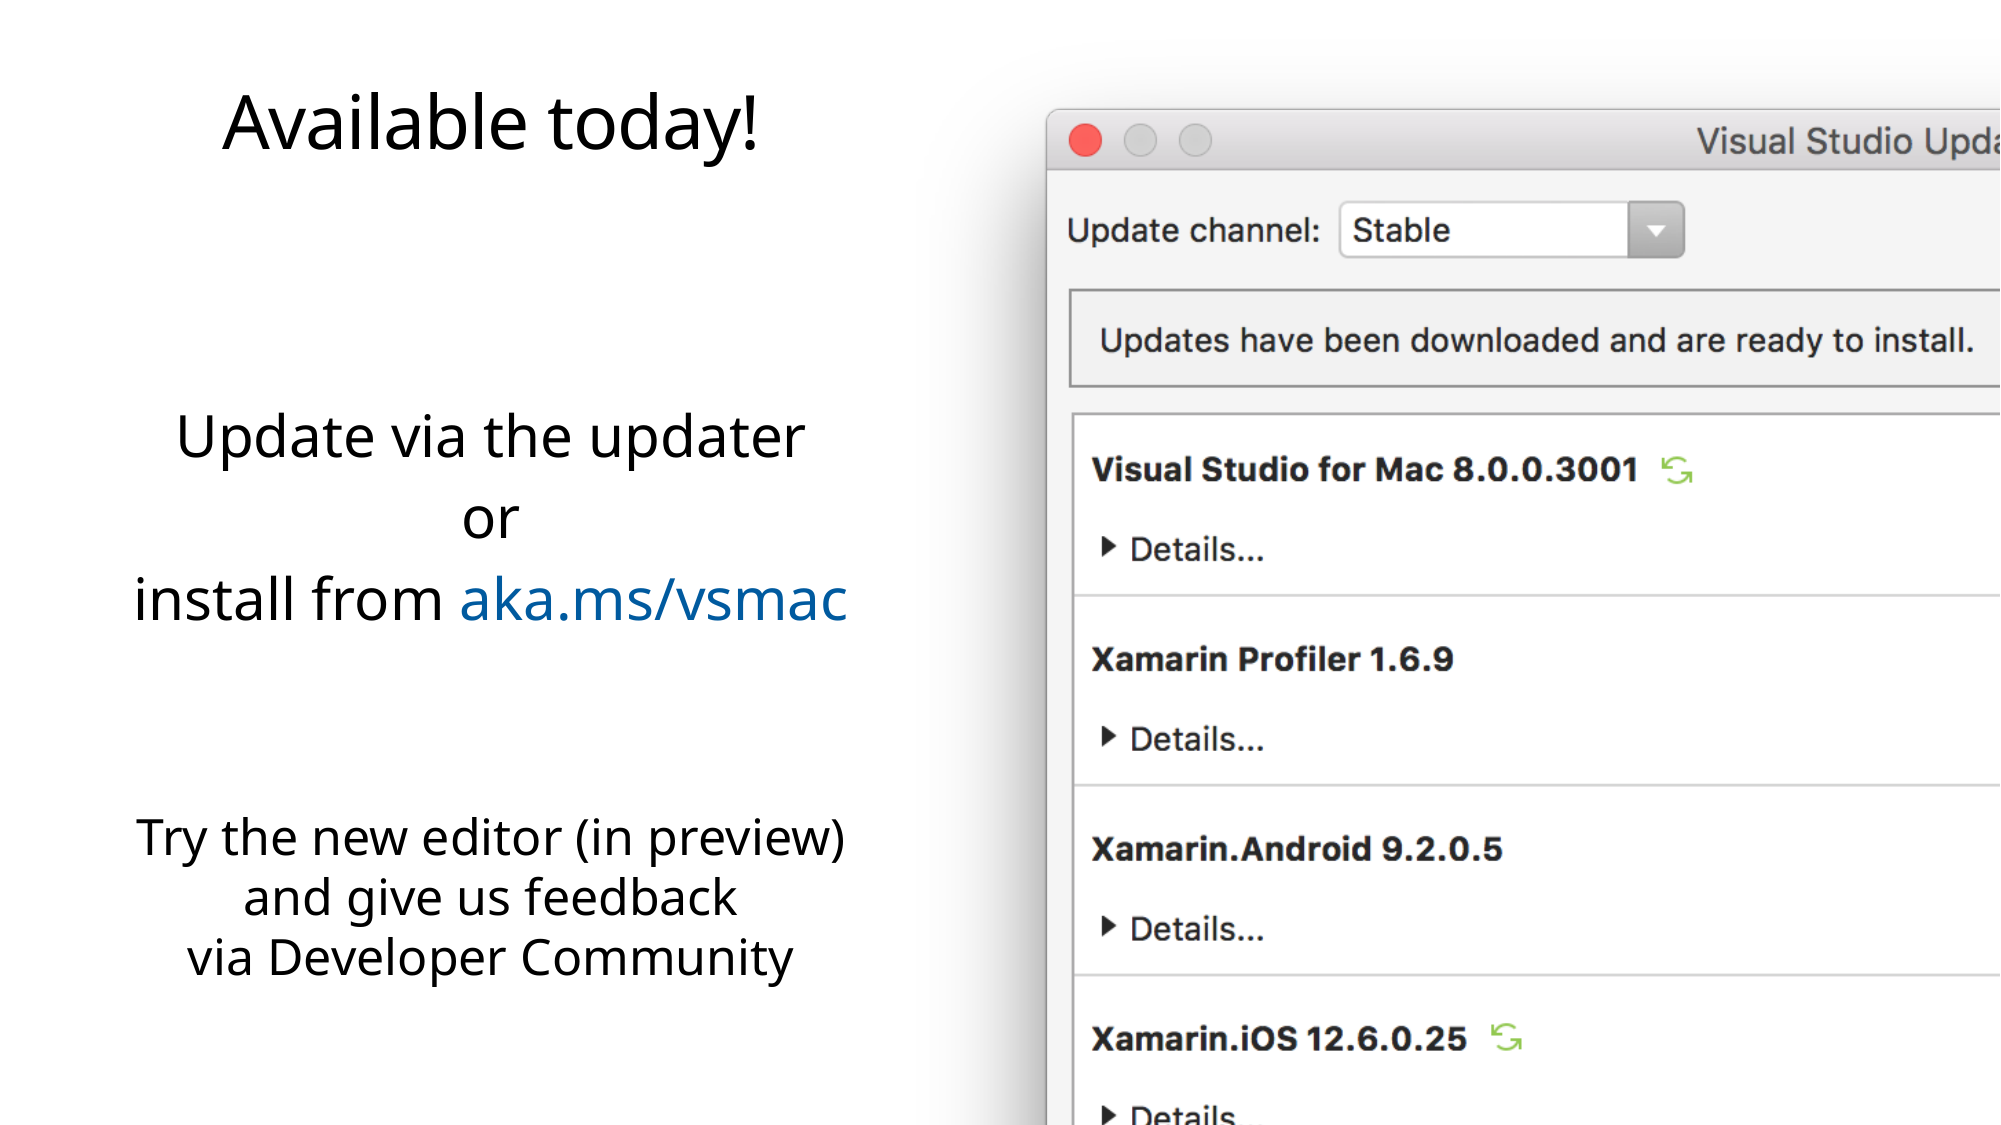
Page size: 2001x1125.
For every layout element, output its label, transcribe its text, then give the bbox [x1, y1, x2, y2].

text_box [893, 22, 2000, 1125]
list Update via the updater or install from aka.ms/vsmac Try the new editor (in preview) and give us feedback via Developer Community [95, 235, 887, 1009]
title Available today! [96, 75, 887, 235]
